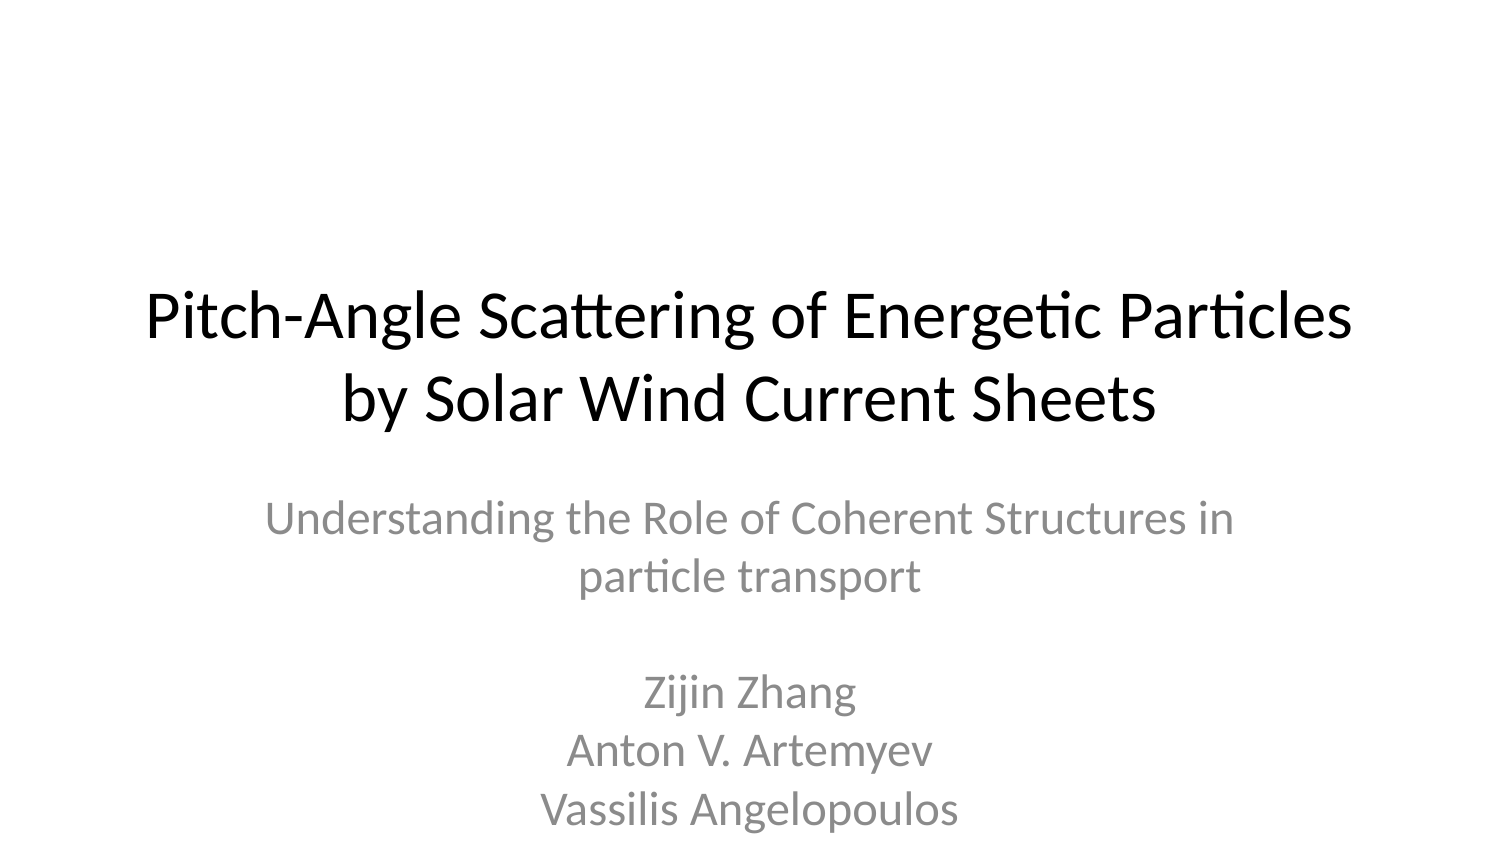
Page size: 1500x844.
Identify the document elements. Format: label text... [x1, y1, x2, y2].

subtitle Understanding the Role of Coherent Structures in particle transport Zijin Zhang Anton V. Artemyev Vassilis Angelopoulos [225, 478, 1275, 844]
title Pitch-Angle Scattering of Energetic Particles by Solar Wind Current Sheets [112, 262, 1388, 443]
